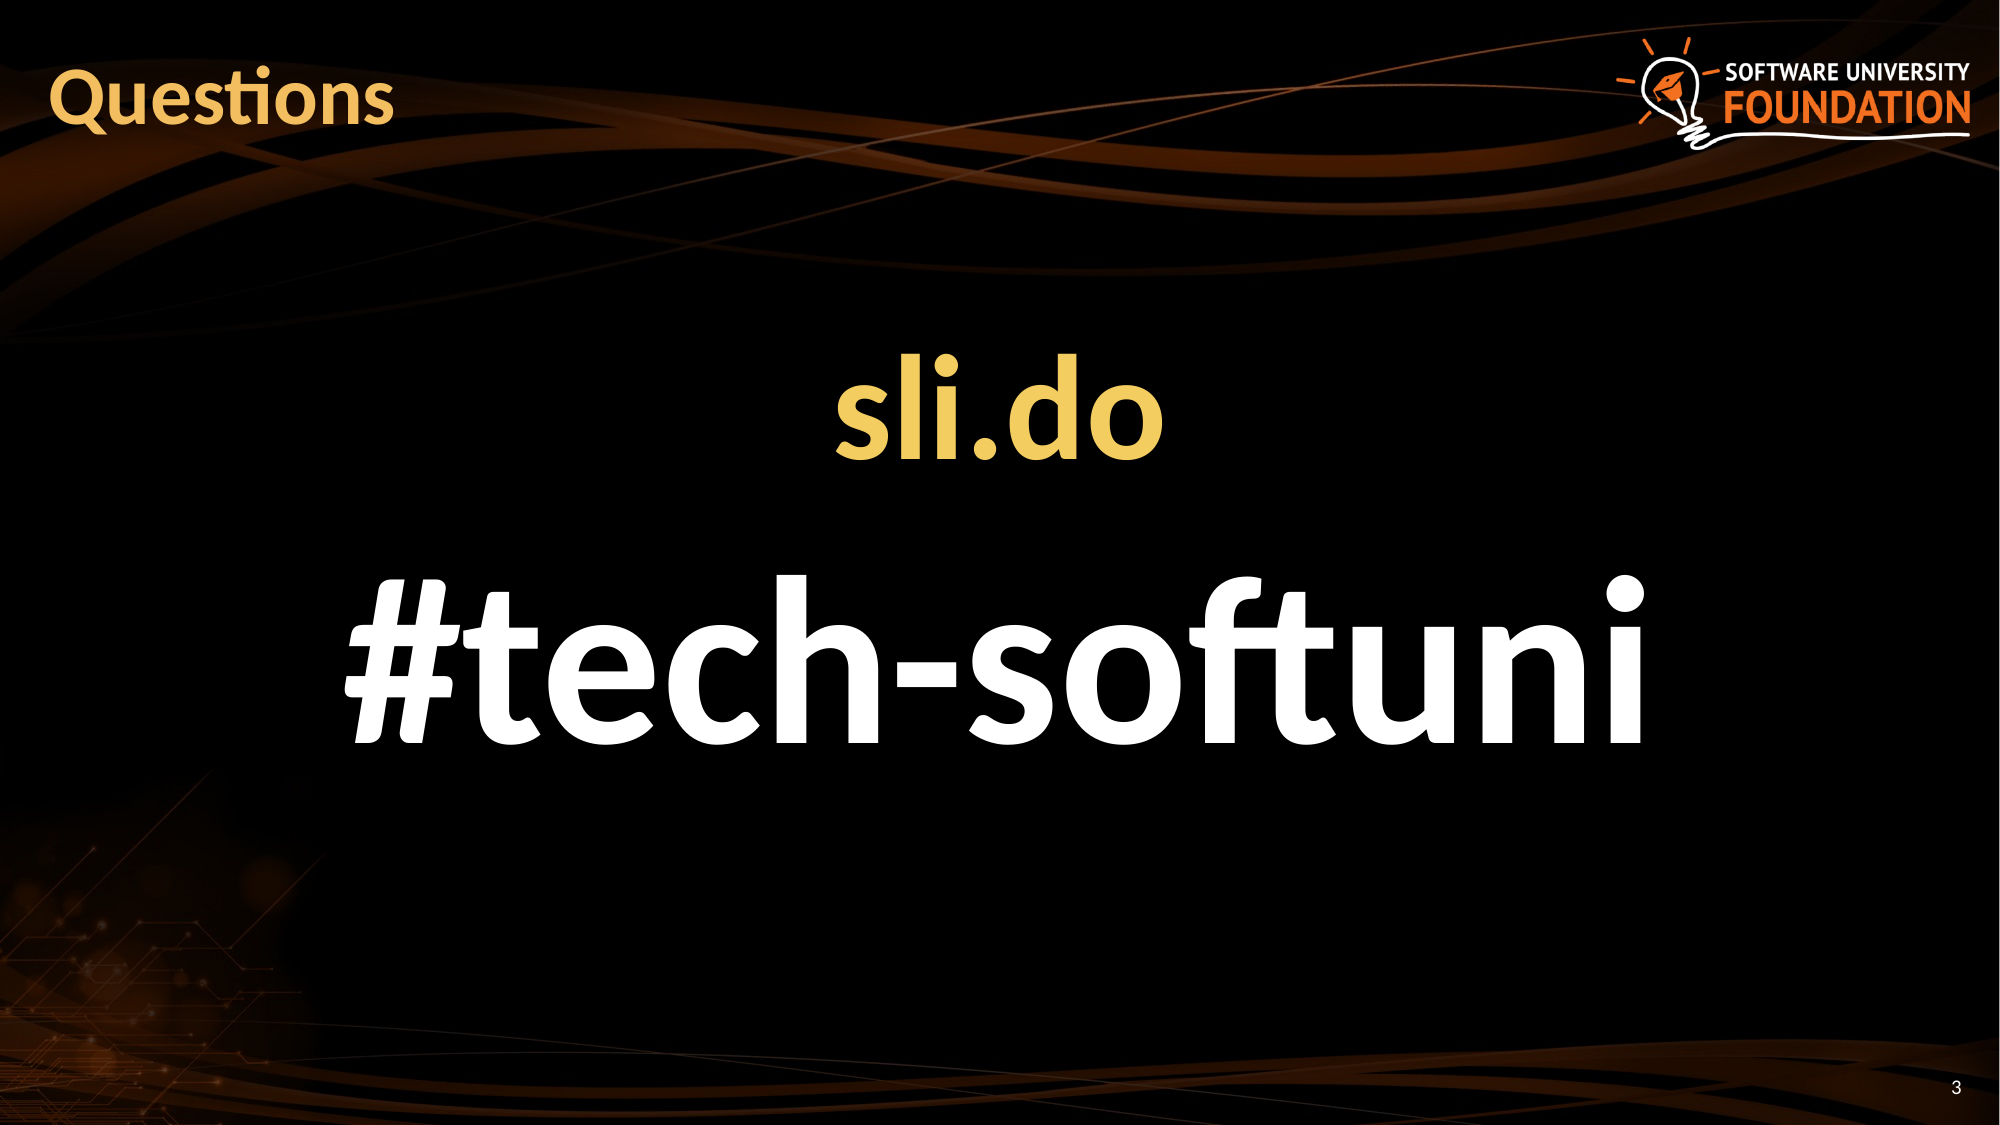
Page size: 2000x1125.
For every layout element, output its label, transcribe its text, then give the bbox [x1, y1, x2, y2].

picture [0, 0, 2000, 1125]
slide_number 3 [1897, 1070, 1968, 1103]
title Questions [30, 6, 1602, 189]
text_box sli.do #tech-softuni [31, 294, 1968, 831]
